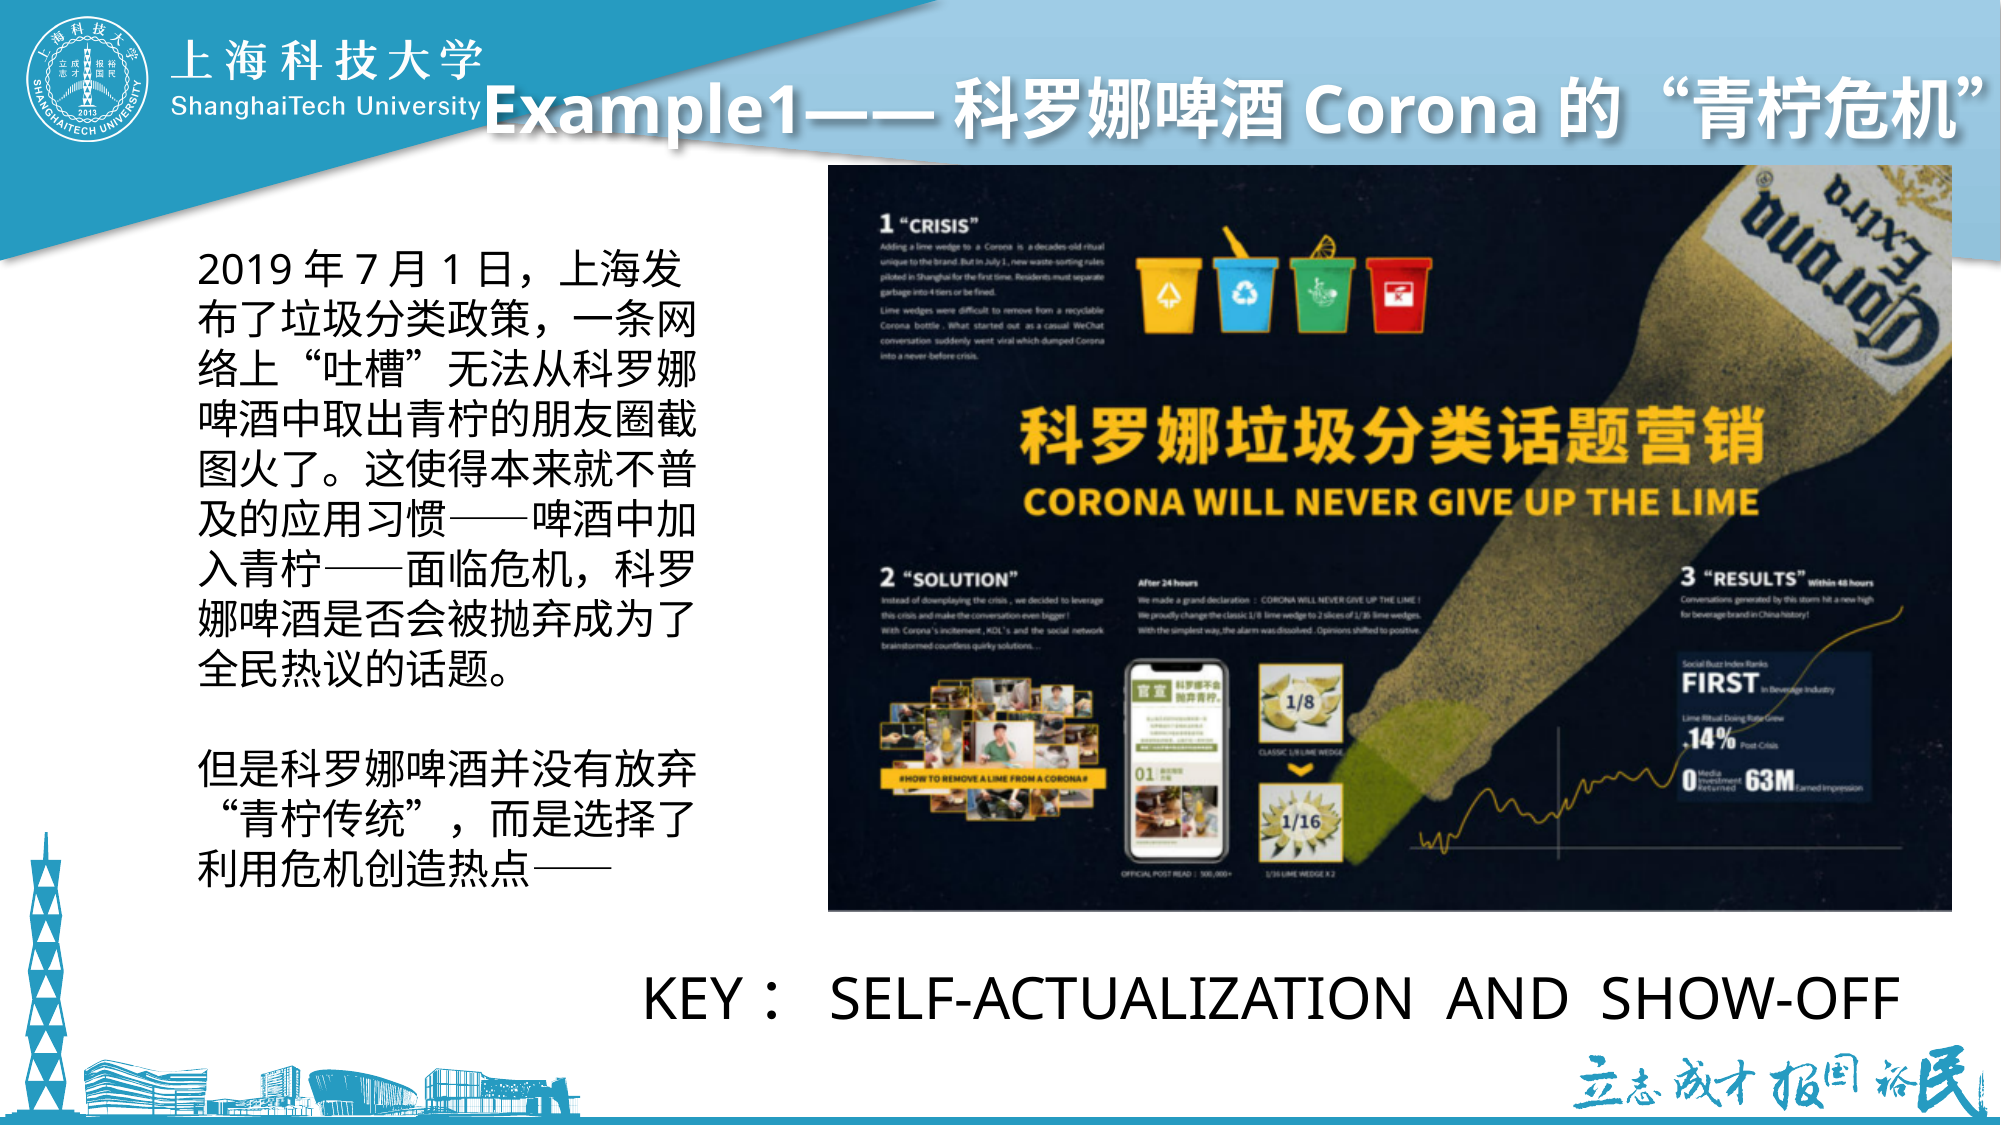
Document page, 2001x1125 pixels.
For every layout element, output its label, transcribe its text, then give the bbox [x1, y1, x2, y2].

title Example1——科罗娜啤酒Corona的“青柠危机” [313, 3, 2000, 221]
text_box 2019年7月1日，上海发布了垃圾分类政策，一条网络上“吐槽”无法从科罗娜啤酒中取出青柠的朋友圈截图火了。这使得本来就不普及的应用习惯——啤酒中加入青柠——面临危机，科罗娜啤酒是否会被抛弃成为了全民热议的话题。 但是科罗娜啤酒并没有放弃“青柠传统”，而是选择了利用危机创造热点—— [182, 235, 736, 955]
text_box KEY：SELF-ACTUALIZATION AND SHOW-OFF [626, 954, 2000, 1039]
picture [828, 165, 1952, 912]
